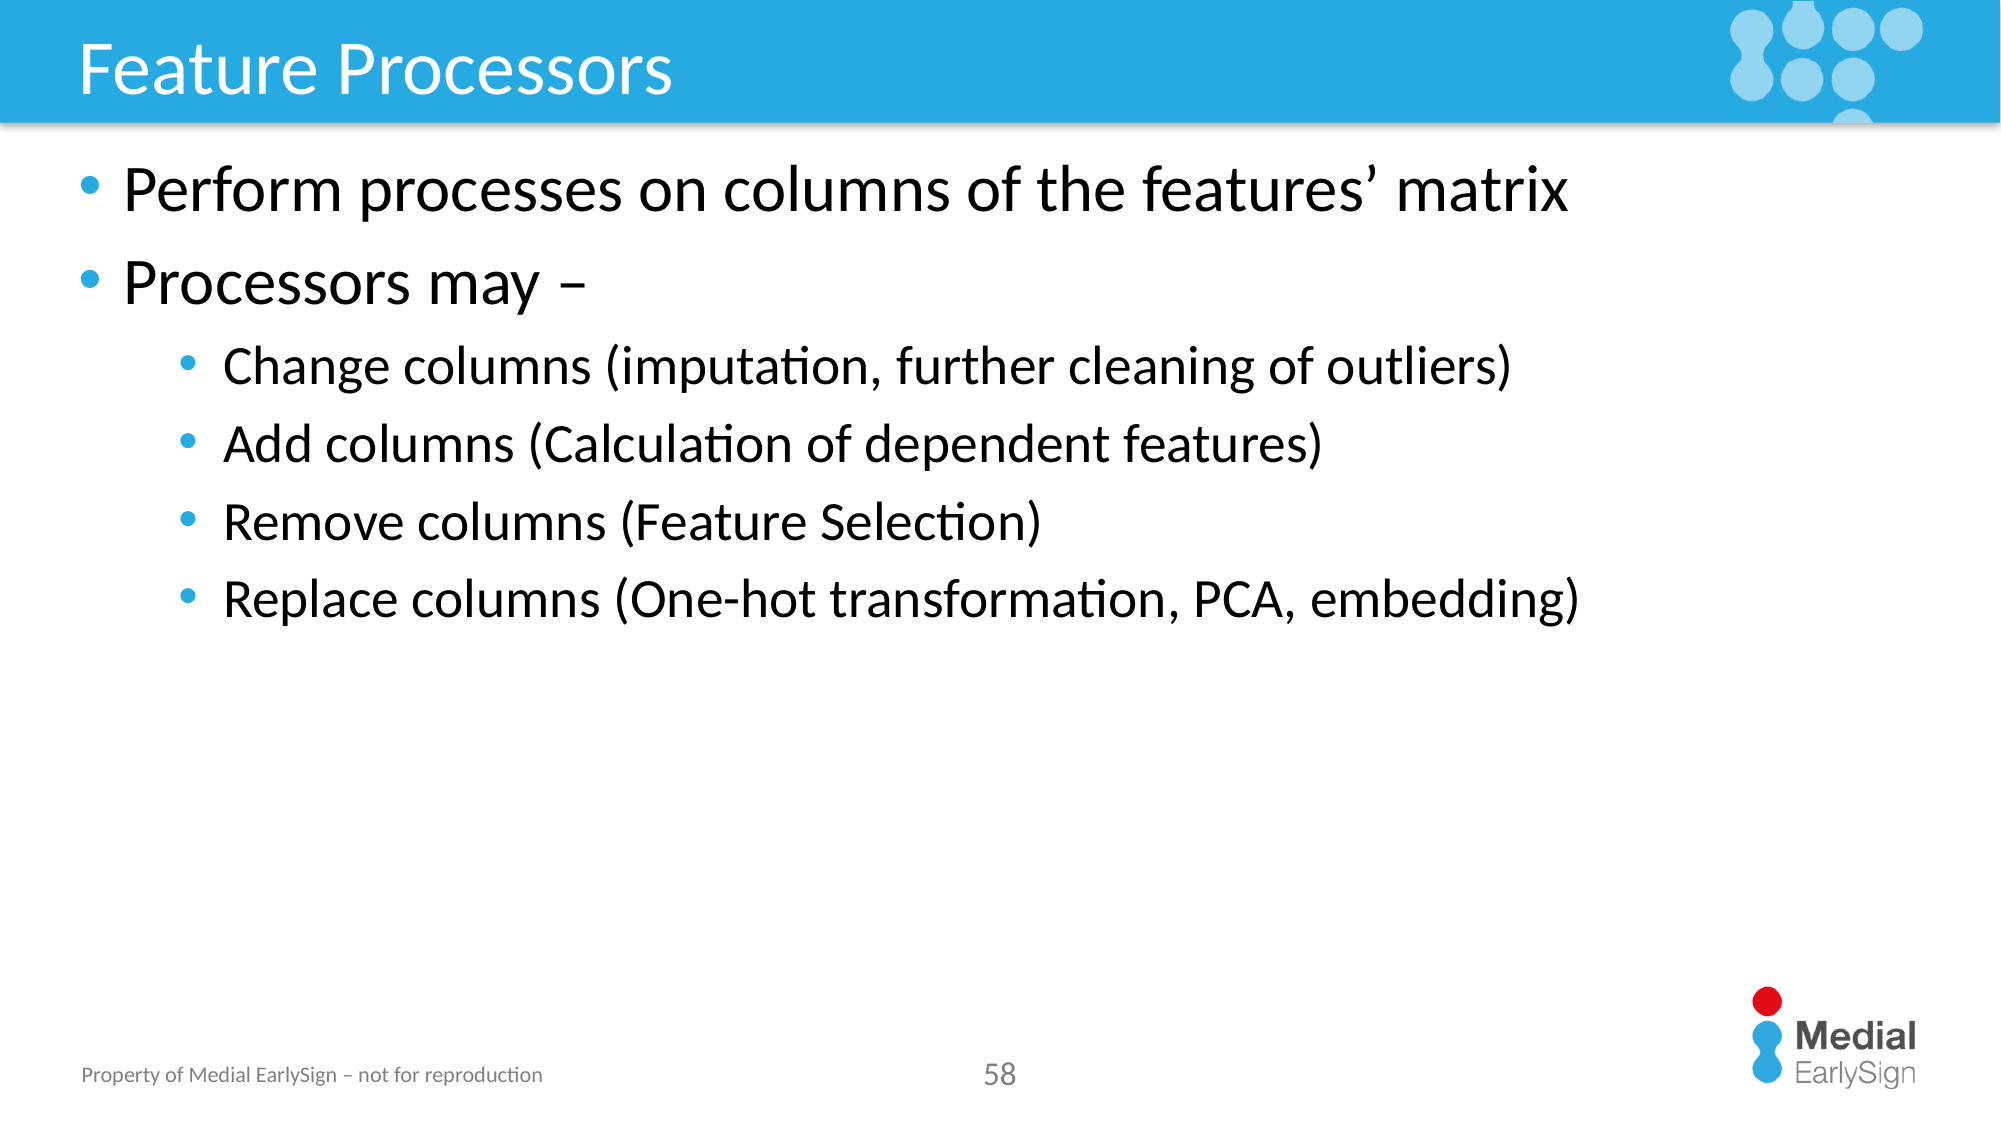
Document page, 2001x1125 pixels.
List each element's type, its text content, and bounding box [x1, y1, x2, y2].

picture [1835, 986, 1915, 1089]
picture [1730, 1, 1923, 123]
list Perform processes on columns of the features’ matrix Processors may – Change columns (imputation, further cleaning of outliers) Add columns (Calculation of dependent features) Remove columns (Feature Selection) Replace columns (One-hot transformation, PCA, embedding) [63, 137, 1835, 1089]
title Feature Processors [63, 8, 1729, 119]
